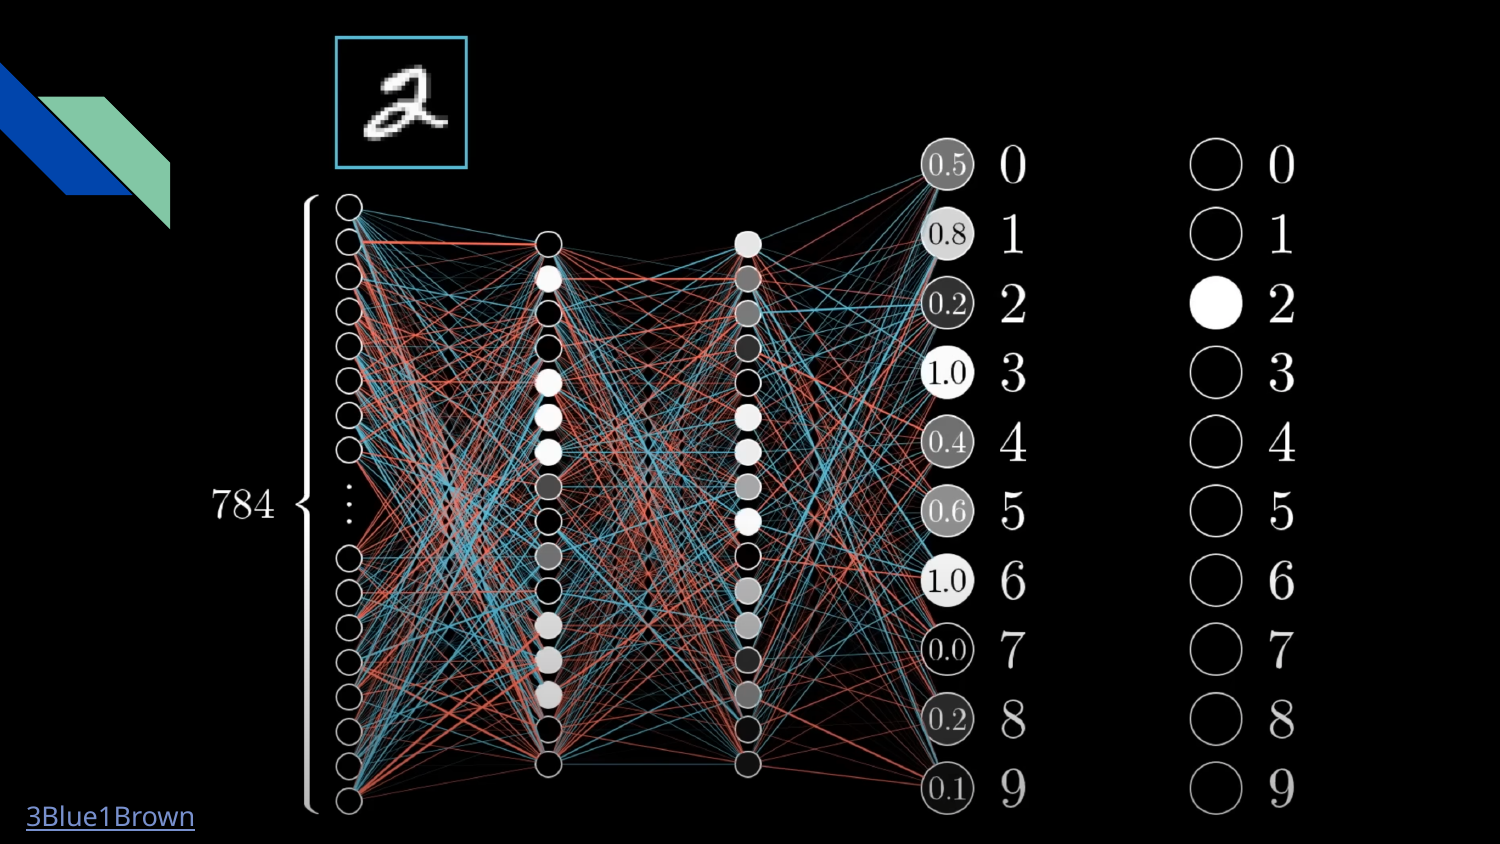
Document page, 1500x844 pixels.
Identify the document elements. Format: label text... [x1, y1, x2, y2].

text_box 3Blue1Brown [11, 784, 258, 833]
picture [193, 20, 1317, 823]
